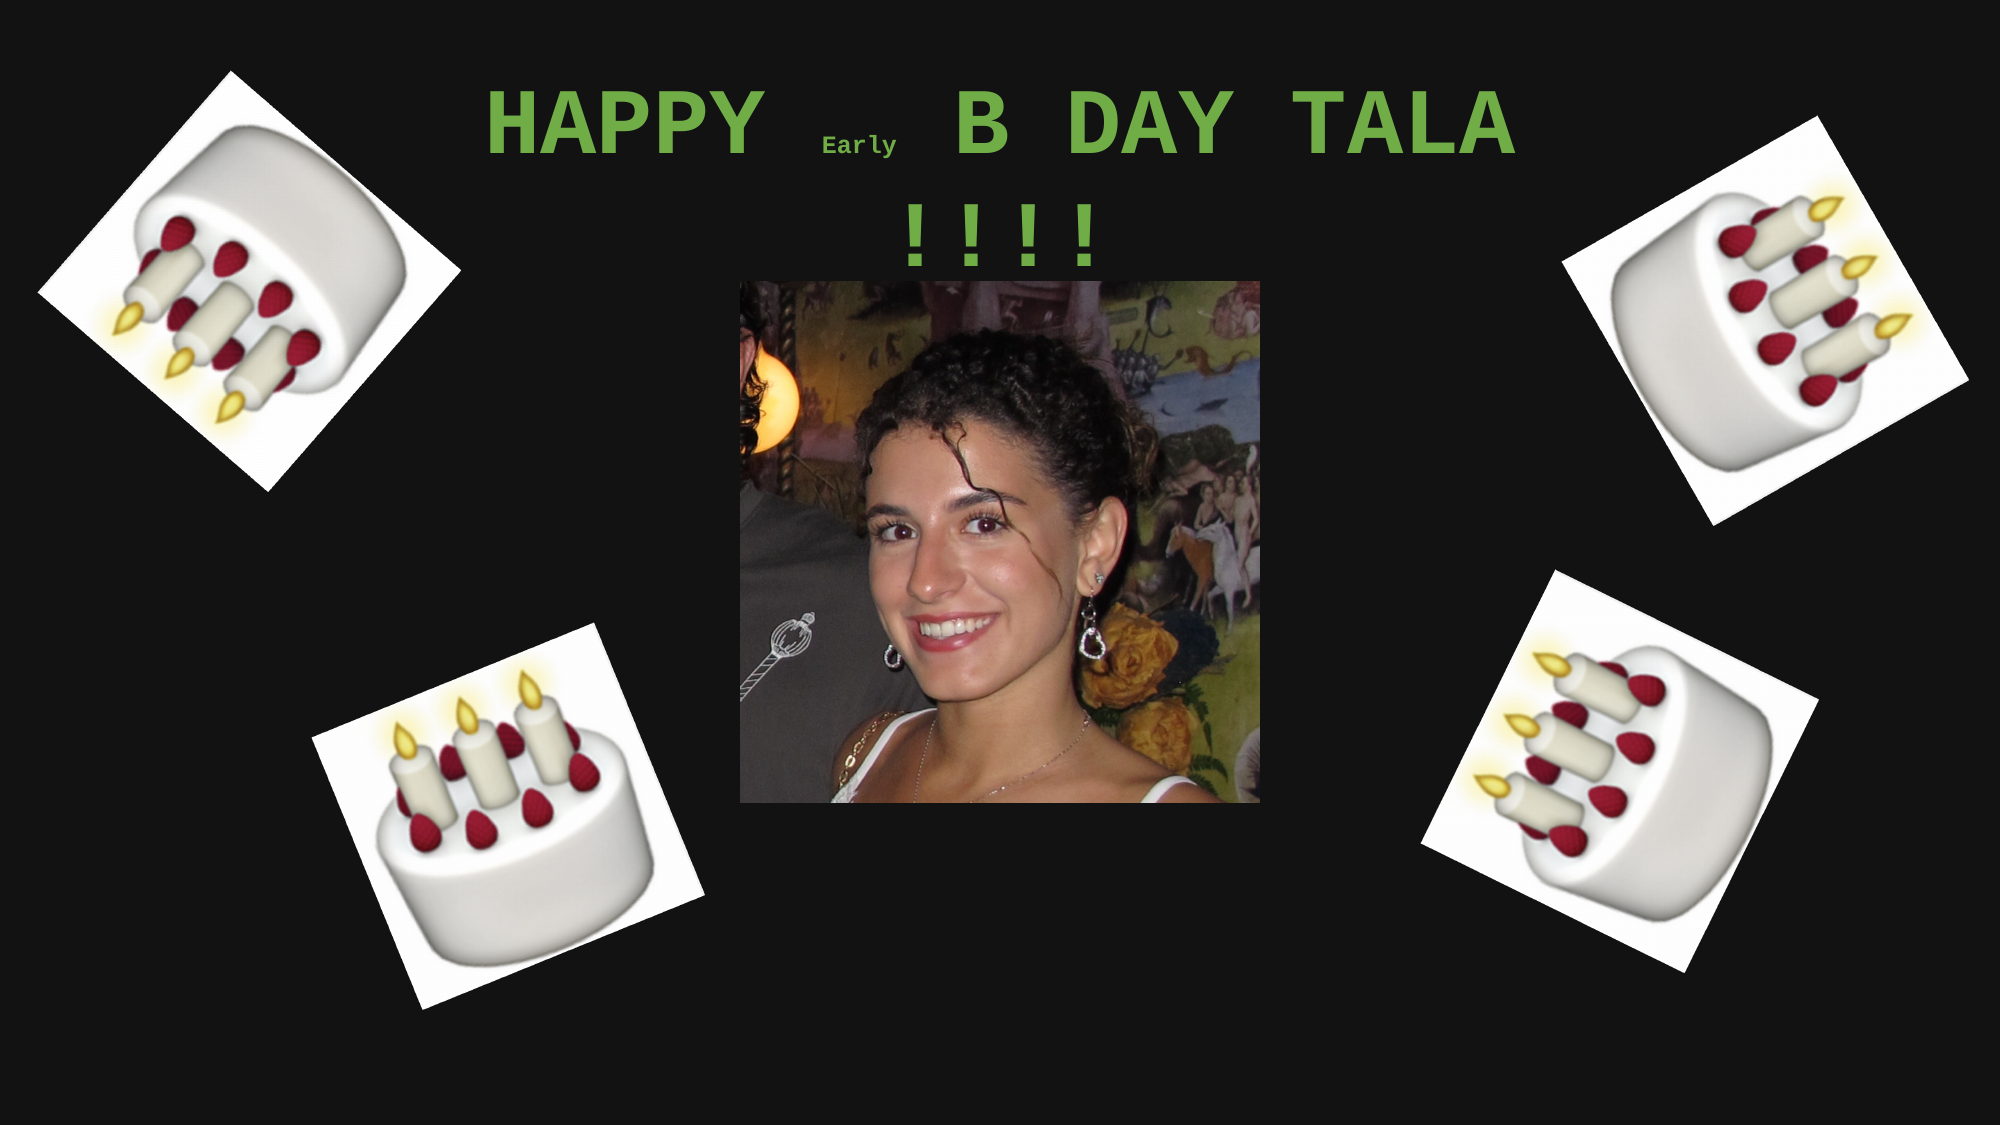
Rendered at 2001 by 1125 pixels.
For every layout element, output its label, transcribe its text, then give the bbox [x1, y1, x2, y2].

picture [1562, 116, 1968, 525]
picture [312, 623, 704, 1009]
text_box HAPPY Early B DAY TALA !!!! [466, 52, 1534, 293]
picture [38, 71, 461, 491]
picture [1421, 570, 1818, 972]
picture [739, 281, 1260, 803]
